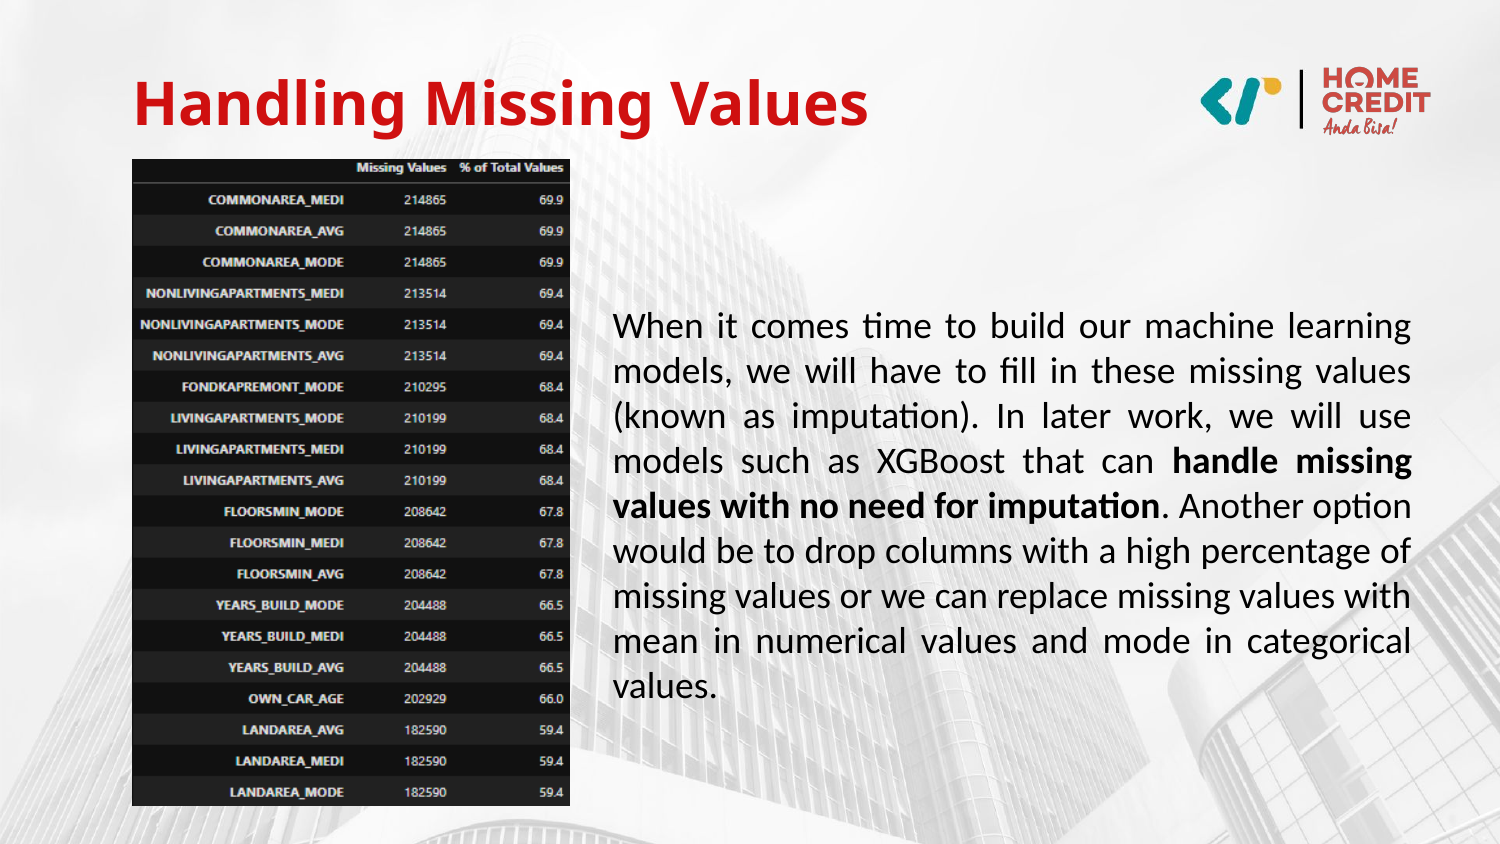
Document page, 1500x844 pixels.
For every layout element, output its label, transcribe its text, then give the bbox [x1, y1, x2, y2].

title Handling Missing Values [132, 65, 1318, 139]
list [132, 159, 570, 806]
list When it comes time to build our machine learning models, we will have to fill in these missing values (known as imputation). In later work, we will use models such as XGBoost that can handle missing values with no need for imputation. Another option would be to drop columns with a high percentage of missing values or we can replace missing values with mean in numerical values and mode in categorical values. [612, 300, 1413, 710]
text_box [1318, 57, 1435, 145]
picture [0, 0, 1500, 844]
